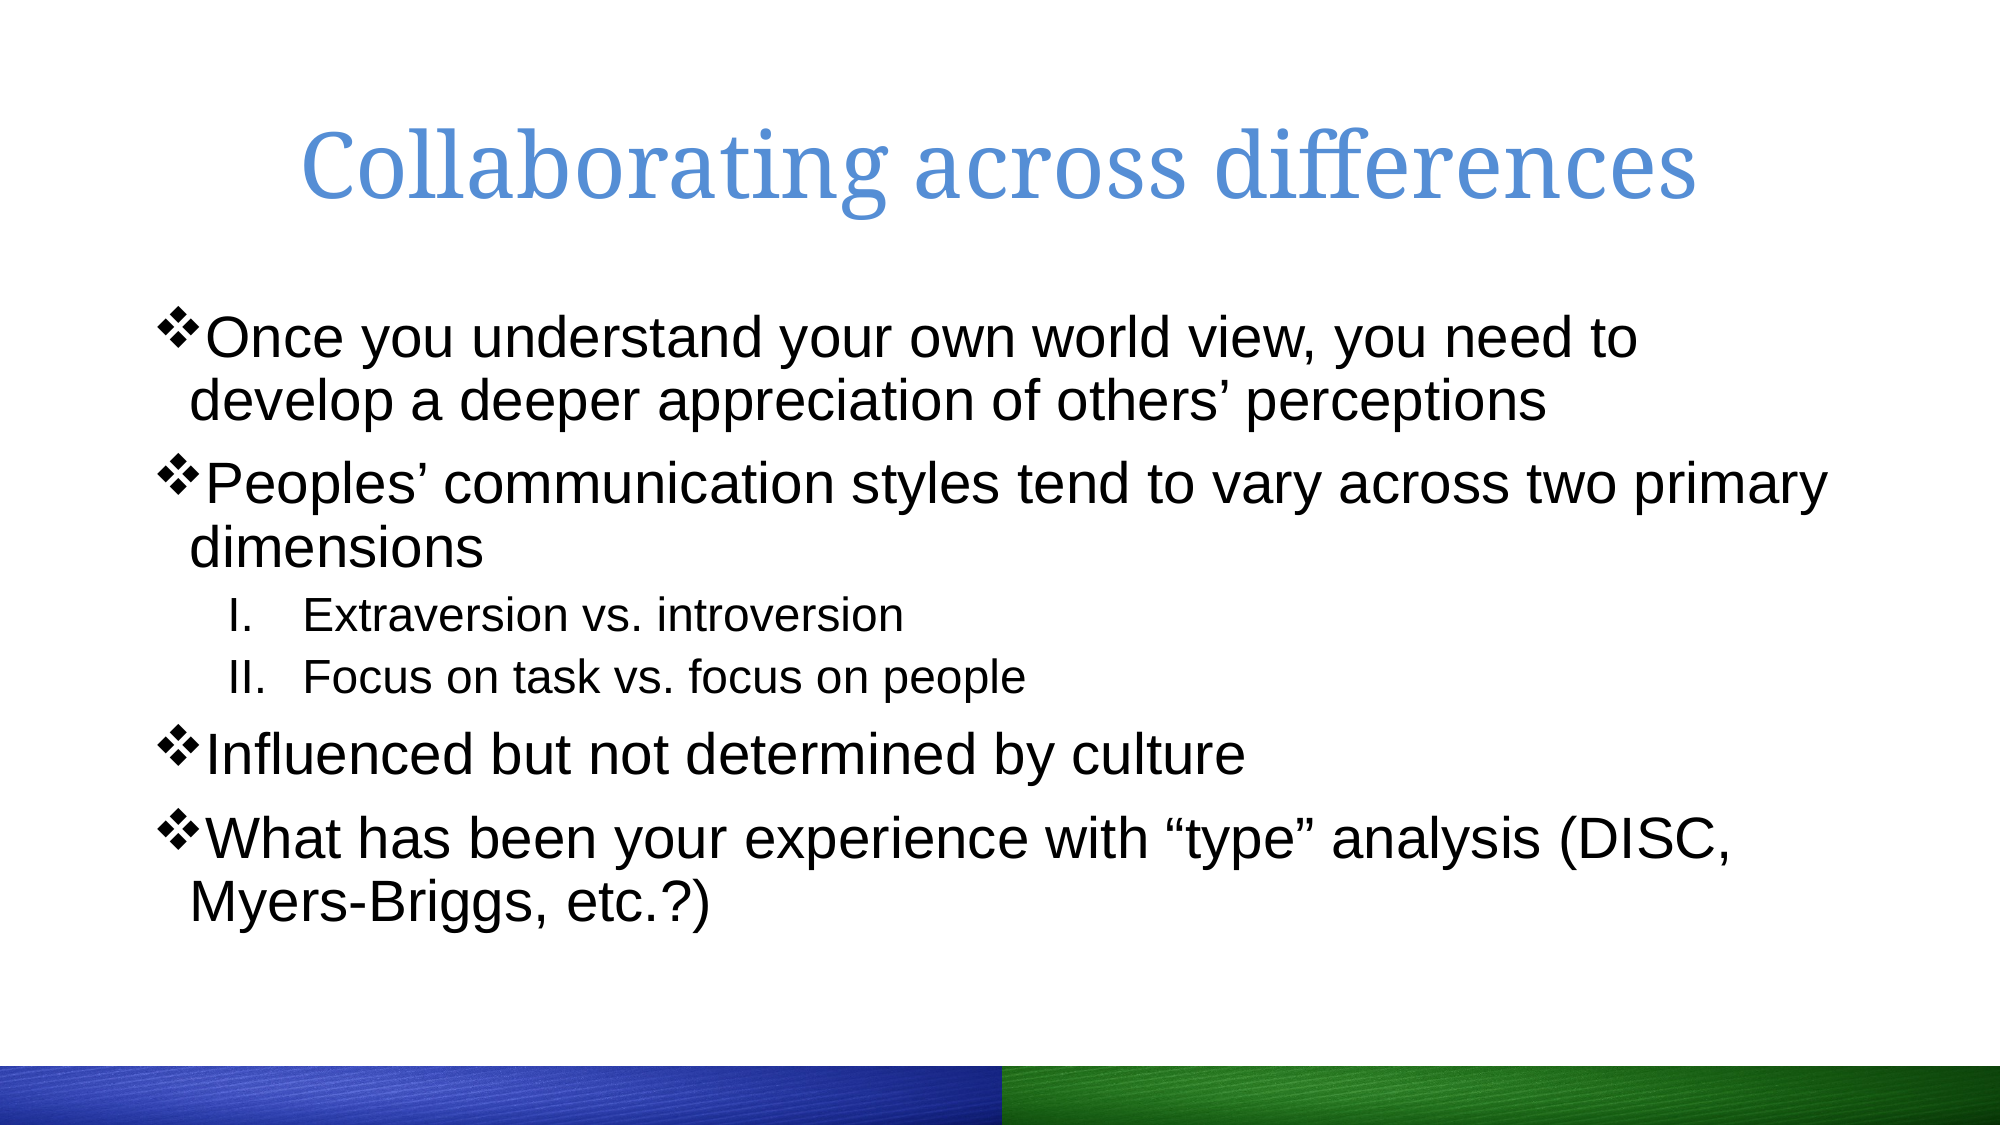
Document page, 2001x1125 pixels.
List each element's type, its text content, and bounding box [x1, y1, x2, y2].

picture [0, 1066, 2000, 1125]
title Collaborating across differences [137, 59, 1863, 278]
list Once you understand your own world view, you need to develop a deeper appreciation of others’ perceptions Peoples’ communication styles tend to vary across two primary dimensions Extraversion vs. introversion Focus on task vs. focus on people Influenced but not determined by culture What has been your experience with “type” analysis (DISC, Myers-Briggs, etc.?) [137, 299, 1863, 1014]
